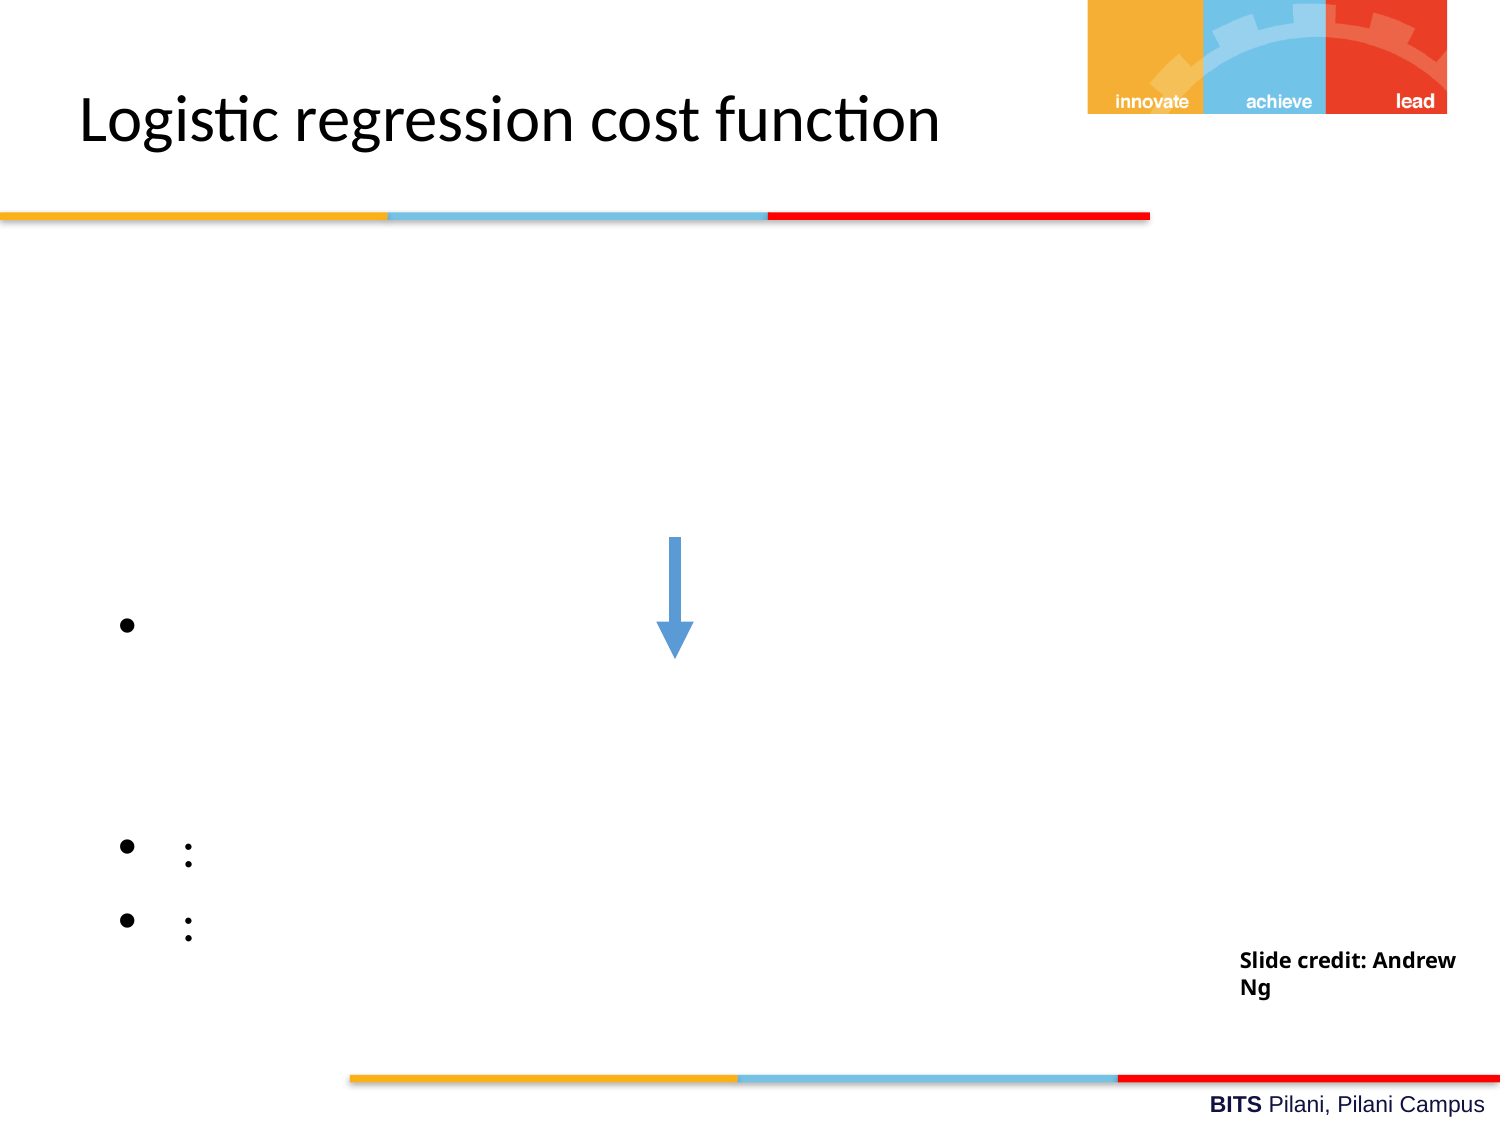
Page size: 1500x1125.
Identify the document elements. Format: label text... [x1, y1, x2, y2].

footer Slide credit: Andrew Ng [1224, 939, 1500, 985]
picture [1087, 0, 1448, 114]
title Logistic regression cost function [64, 45, 1069, 185]
